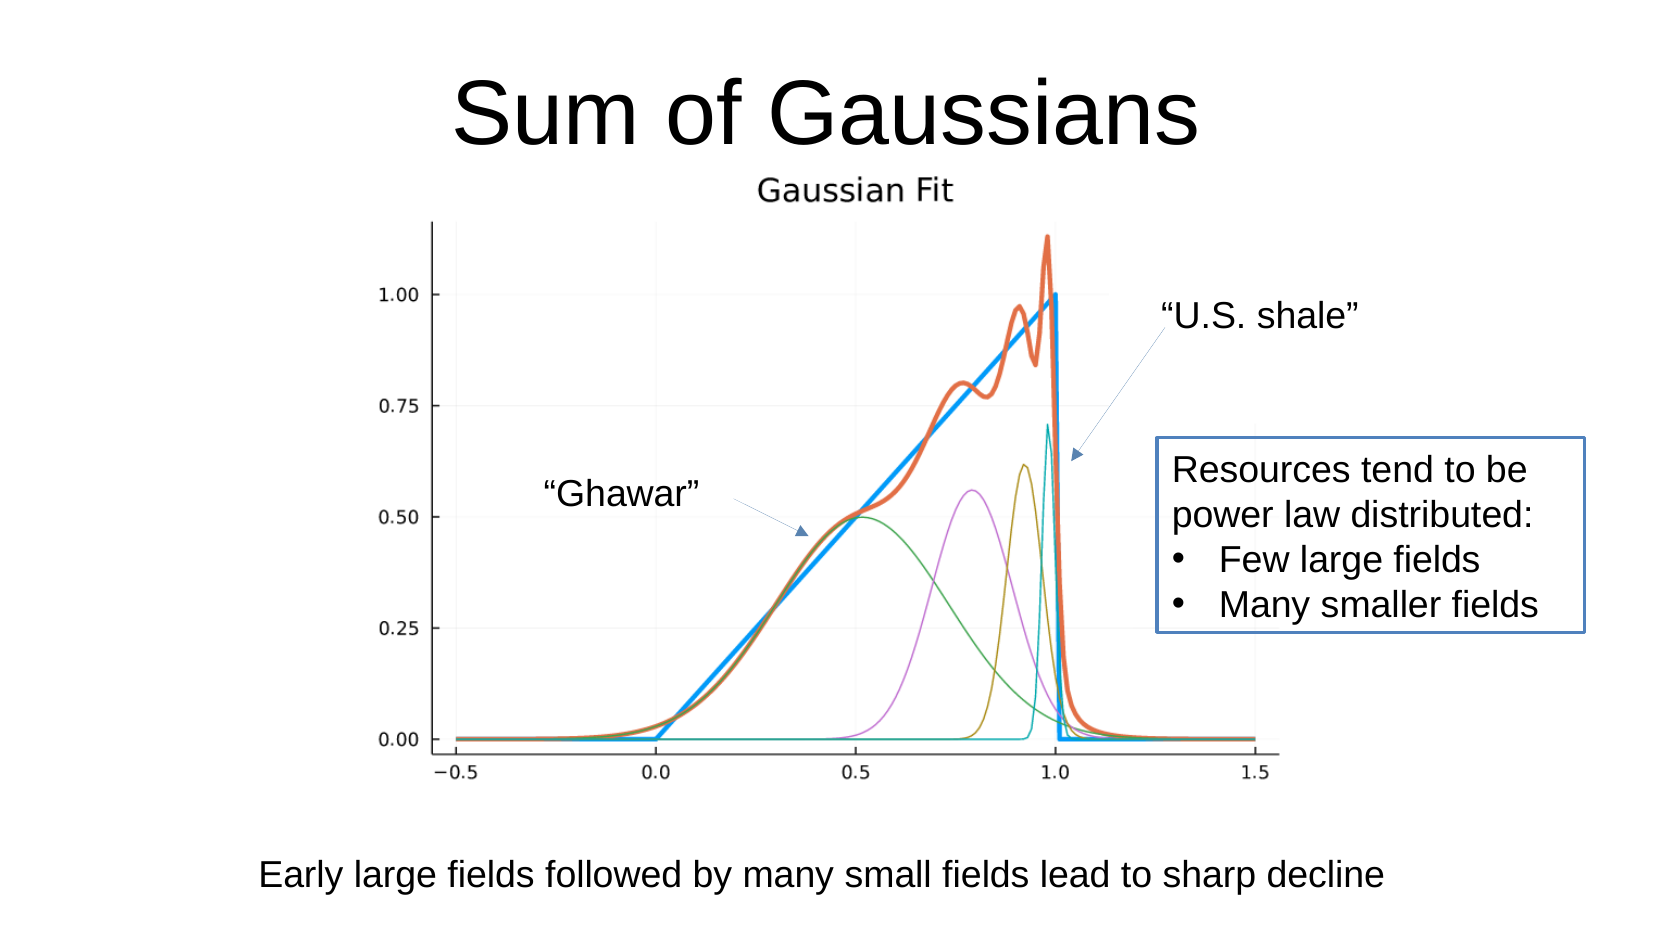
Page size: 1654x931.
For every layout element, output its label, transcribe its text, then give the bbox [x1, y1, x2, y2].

title Sum of Gaussians [82, 37, 1571, 193]
text_box “U.S. shale” [1303, 283, 1399, 341]
text_box Early large fields followed by many small fields lead to sharp decline [243, 842, 1411, 903]
text_box Resources tend to be power law distributed: Few large fields Many smaller fields [1303, 437, 1585, 633]
picture [358, 171, 1298, 799]
